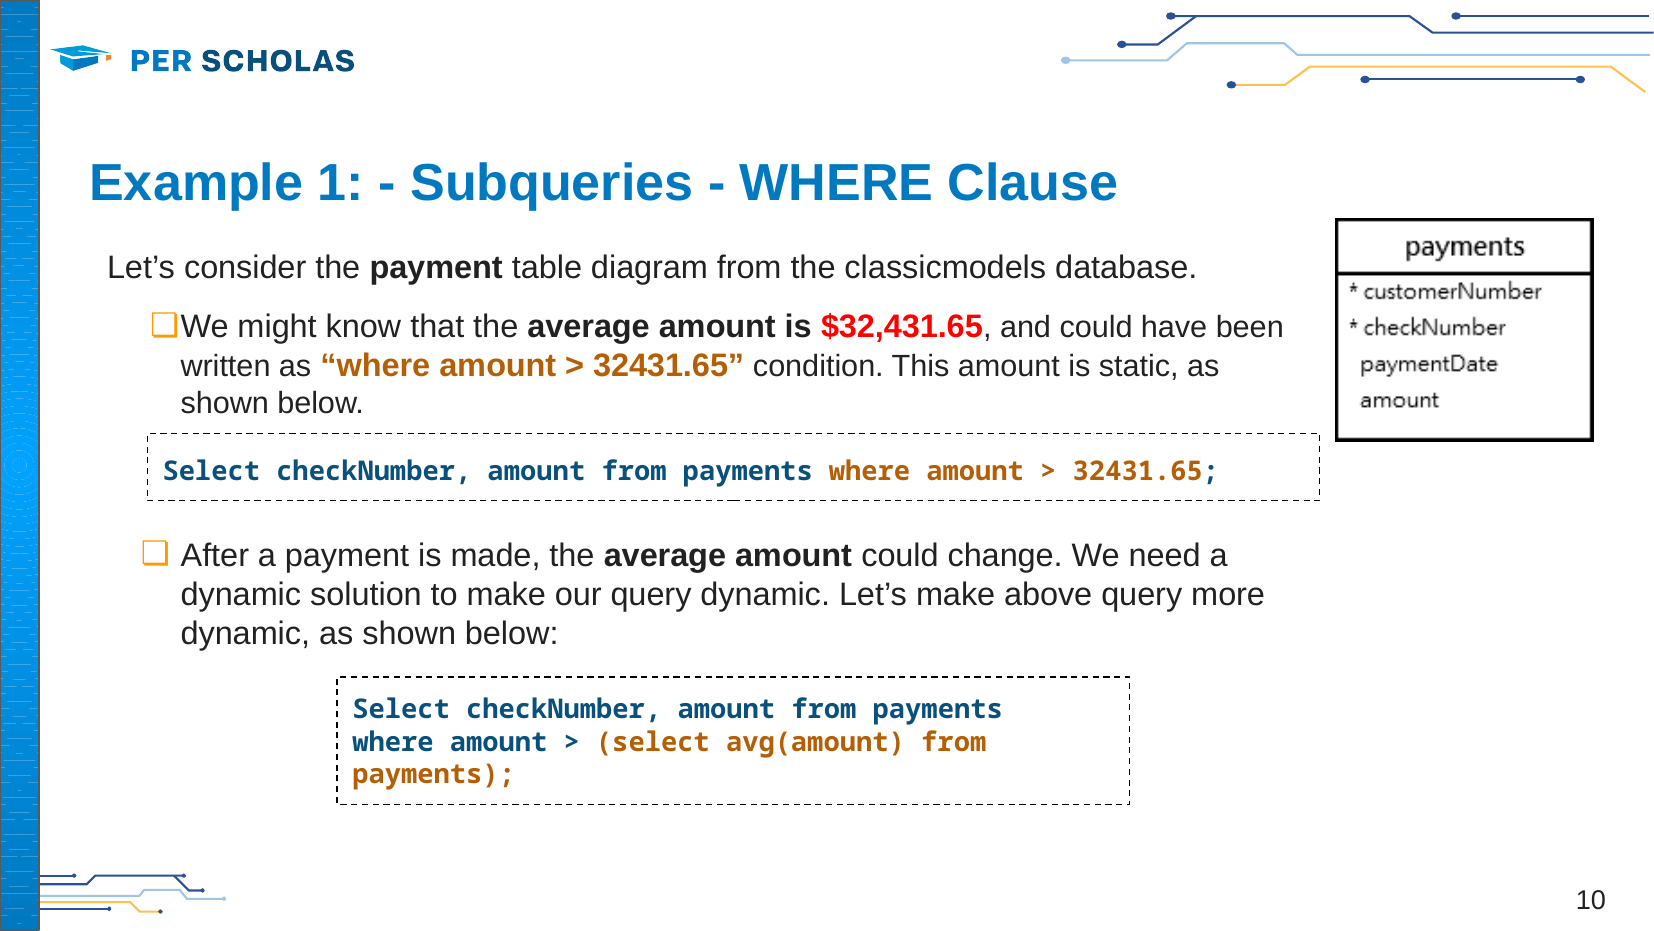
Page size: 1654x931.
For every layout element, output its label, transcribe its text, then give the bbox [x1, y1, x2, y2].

list Let’s consider the payment table diagram from the classicmodels database. We might know that the average amount is $32,431.65, and could have been written as “where amount > 32431.65” condition. This amount is static, as shown below. After a payment is made, the average amount could change. We need a dynamic solution to make our query dynamic. Let’s make above query more dynamic, as shown below: [94, 233, 1311, 666]
picture [1334, 218, 1594, 442]
text_box Select checkNumber, amount from payments where amount > (select avg(amount) from payments); [337, 676, 1130, 805]
slide_number ‹#› [1538, 847, 1644, 921]
title Example 1: - Subqueries - WHERE Clause [77, 132, 1545, 228]
text_box ‹#› [1395, 38, 1534, 164]
picture [40, 19, 374, 91]
text_box Select checkNumber, amount from payments where amount > 32431.65; [147, 433, 1320, 501]
